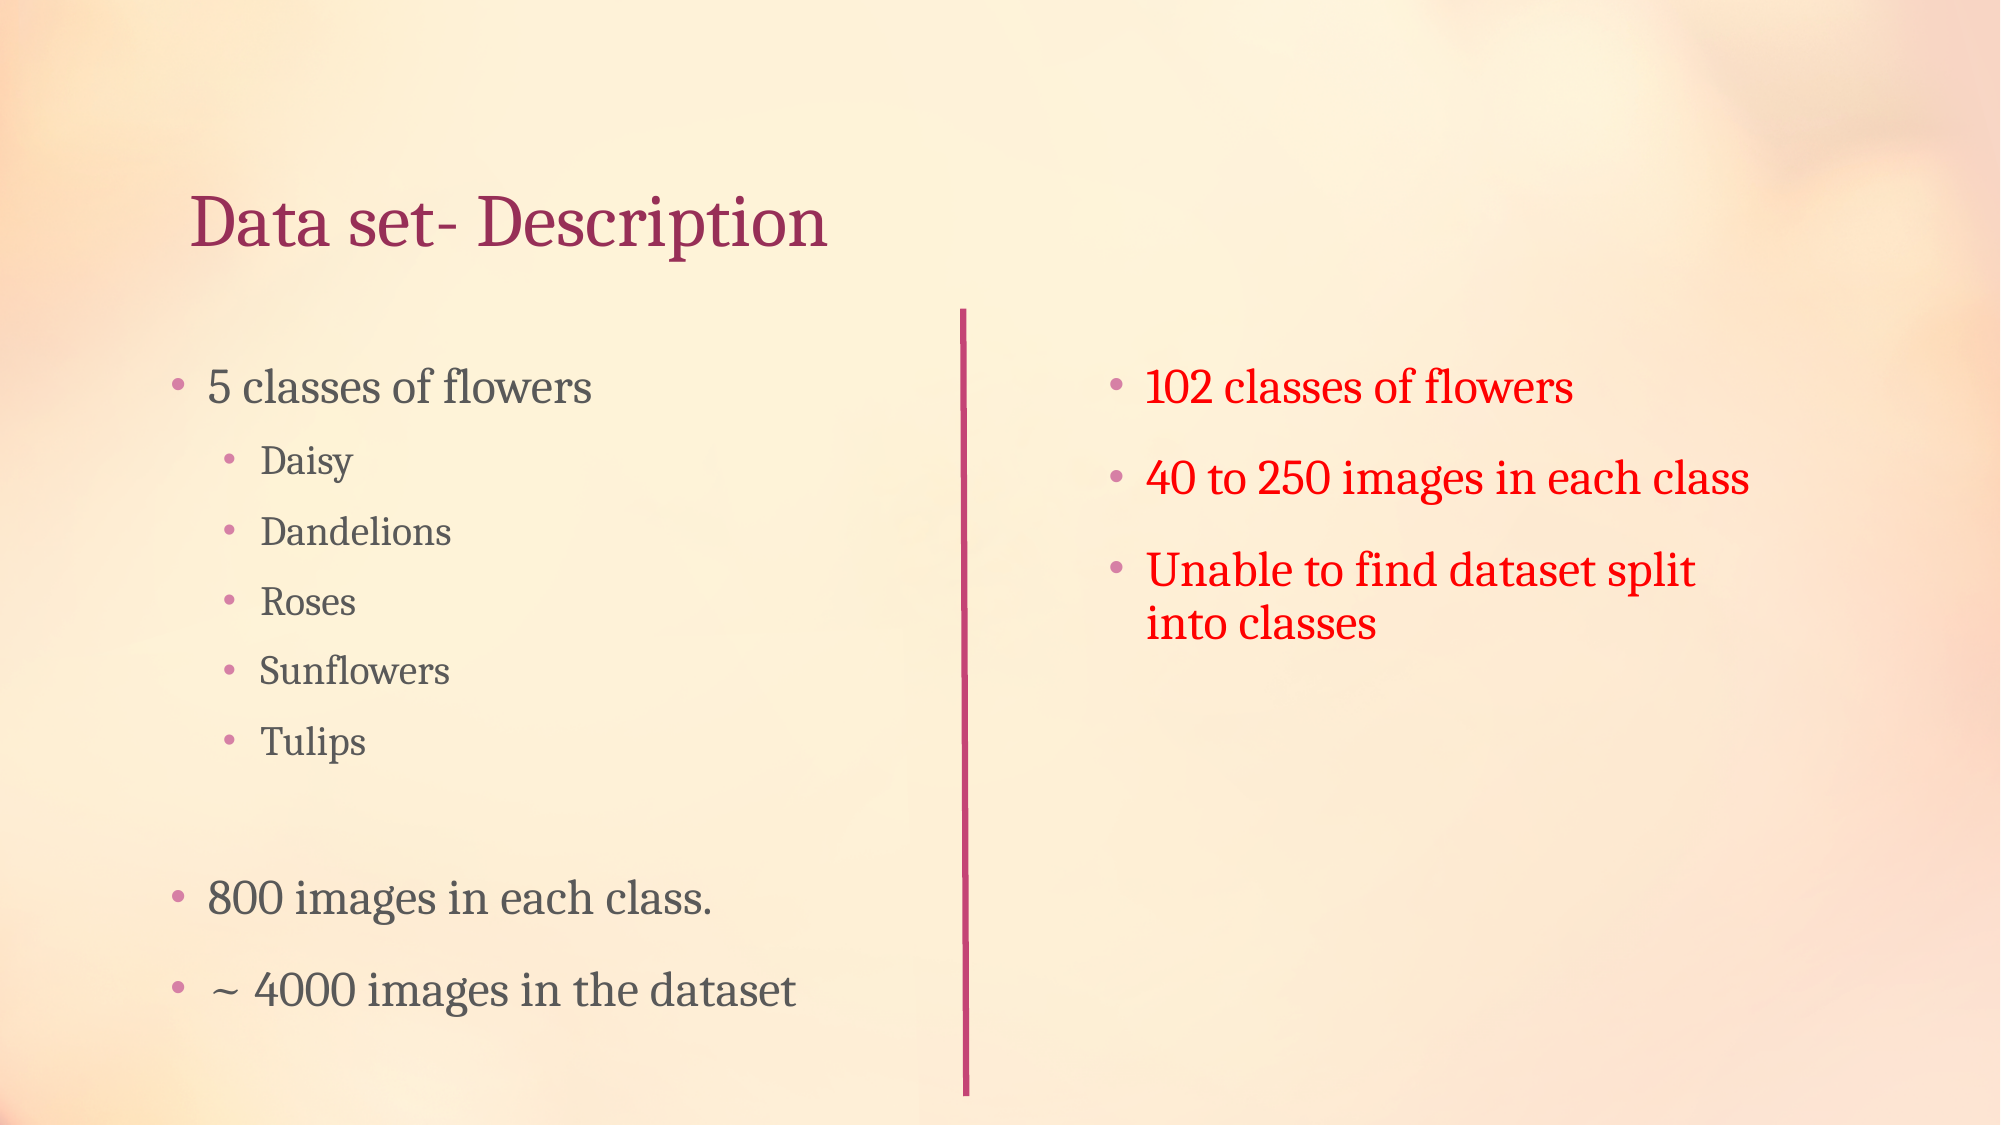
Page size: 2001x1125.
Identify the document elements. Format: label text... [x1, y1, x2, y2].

picture [0, 0, 2001, 1125]
title Data set- Description [174, 75, 1825, 271]
text_box 5 classes of flowers Daisy Dandelions Roses Sunflowers Tulips 800 images in each class. ~ 4000 images in the dataset [155, 352, 836, 1053]
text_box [963, 308, 967, 1097]
list 102 classes of flowers 40 to 250 images in each class Unable to find dataset split into classes [1093, 352, 1774, 1053]
